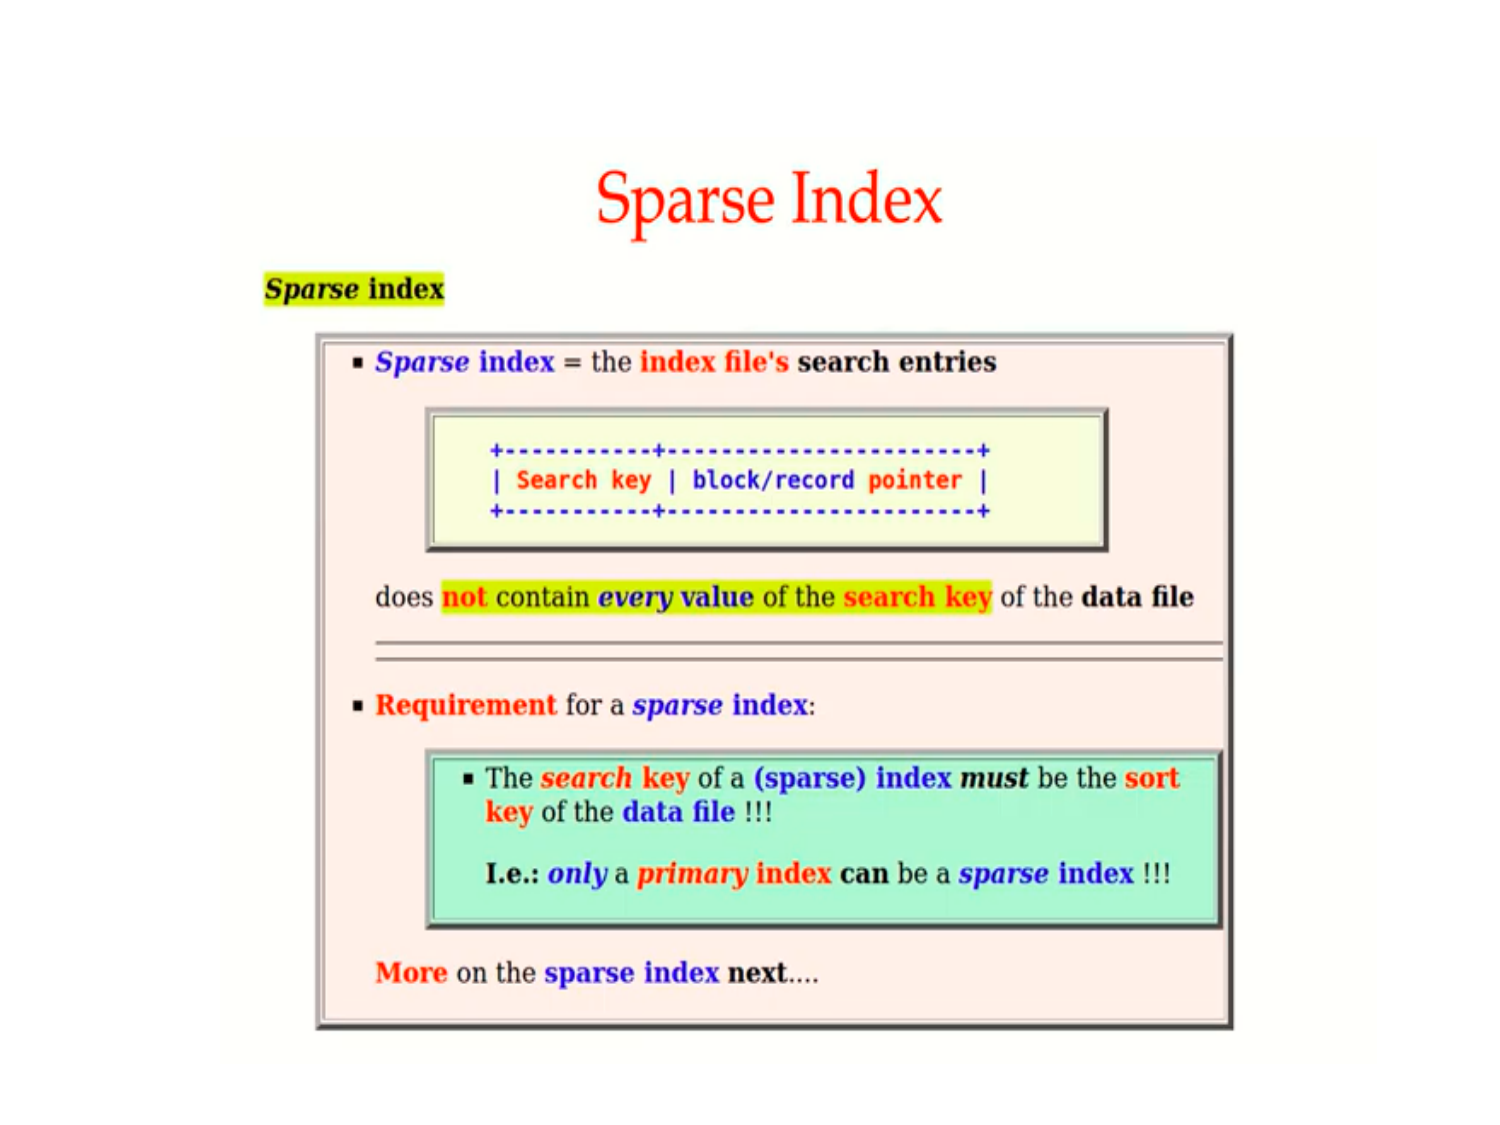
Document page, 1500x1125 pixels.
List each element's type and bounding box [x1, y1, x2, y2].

list [220, 136, 1377, 1065]
